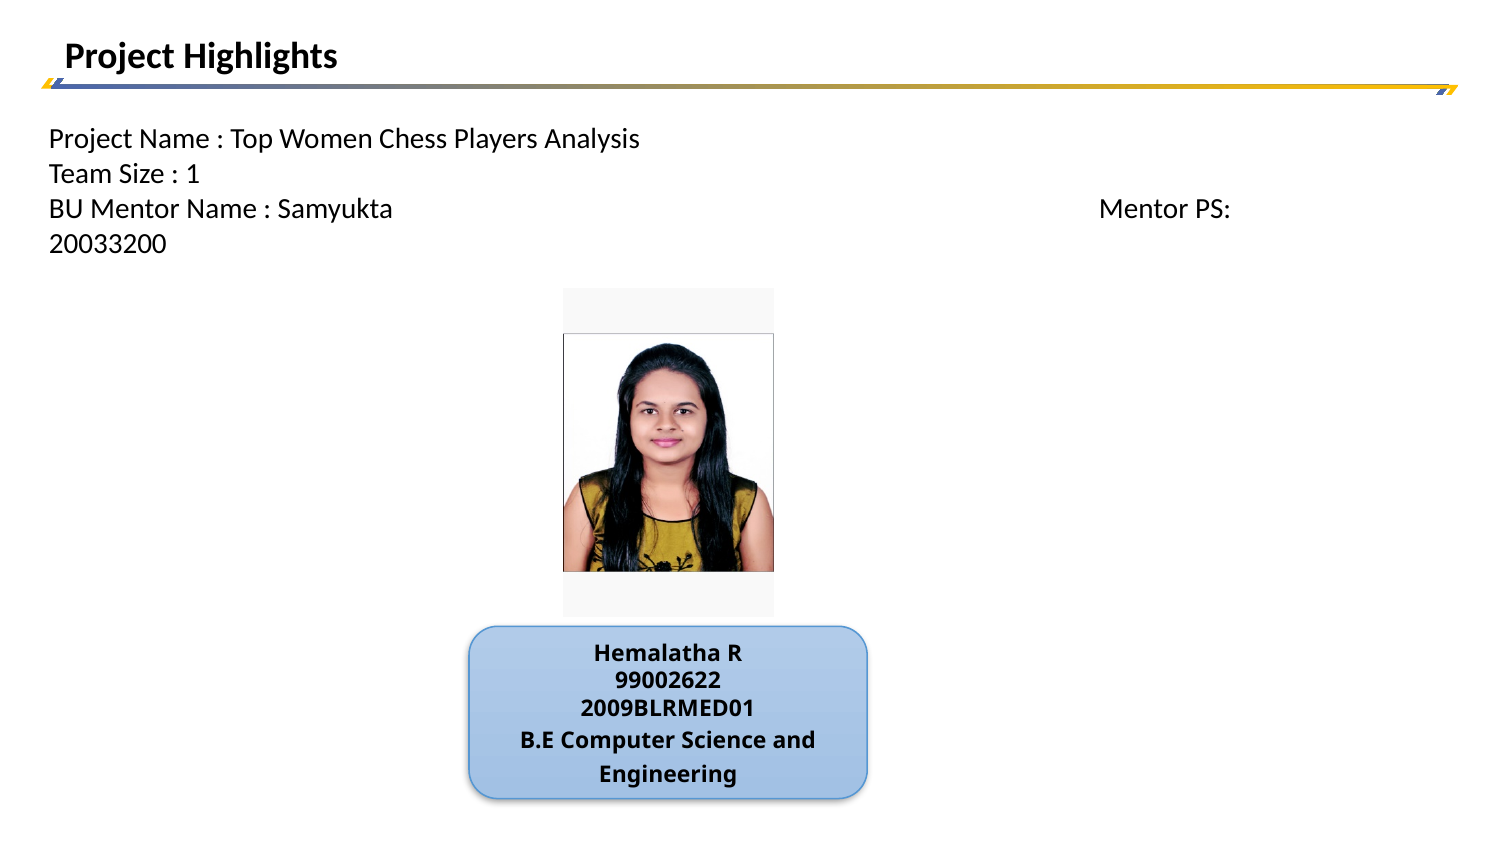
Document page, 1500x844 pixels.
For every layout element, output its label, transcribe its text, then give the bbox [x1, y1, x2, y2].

text_box Project Name : Top Women Chess Players Analysis Team Size : 1 BU Mentor Name : Samyukta Mentor PS: 20033200 [37, 114, 1315, 288]
text_box Project Highlights [49, 0, 1450, 83]
picture [562, 288, 774, 617]
text_box Hemalatha R 99002622 2009BLRMED01 B.E Computer Science and Engineering [468, 625, 868, 800]
